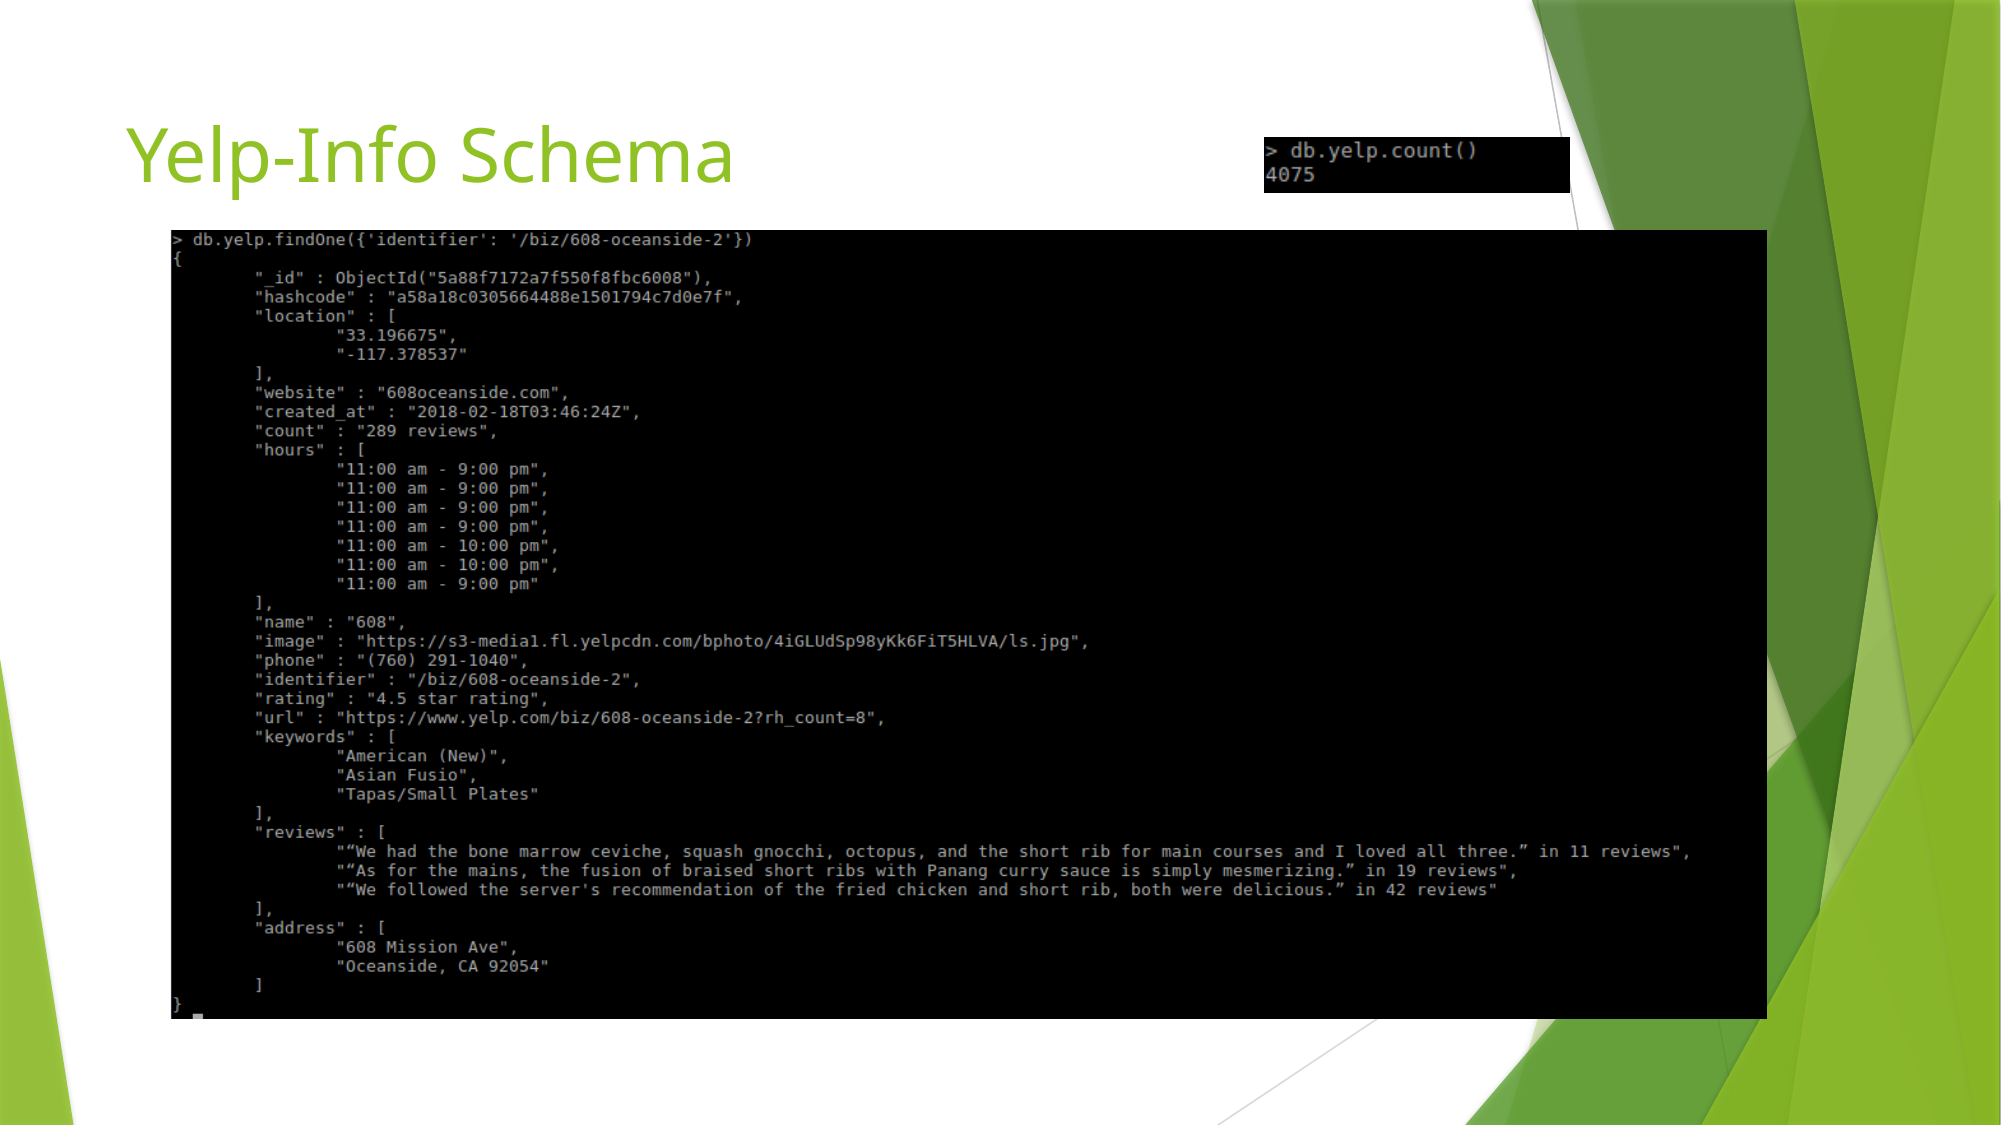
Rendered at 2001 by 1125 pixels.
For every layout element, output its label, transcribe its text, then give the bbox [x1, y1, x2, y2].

picture [1264, 137, 1570, 193]
title Yelp-Info Schema [111, 99, 1522, 317]
picture [169, 229, 1767, 1020]
